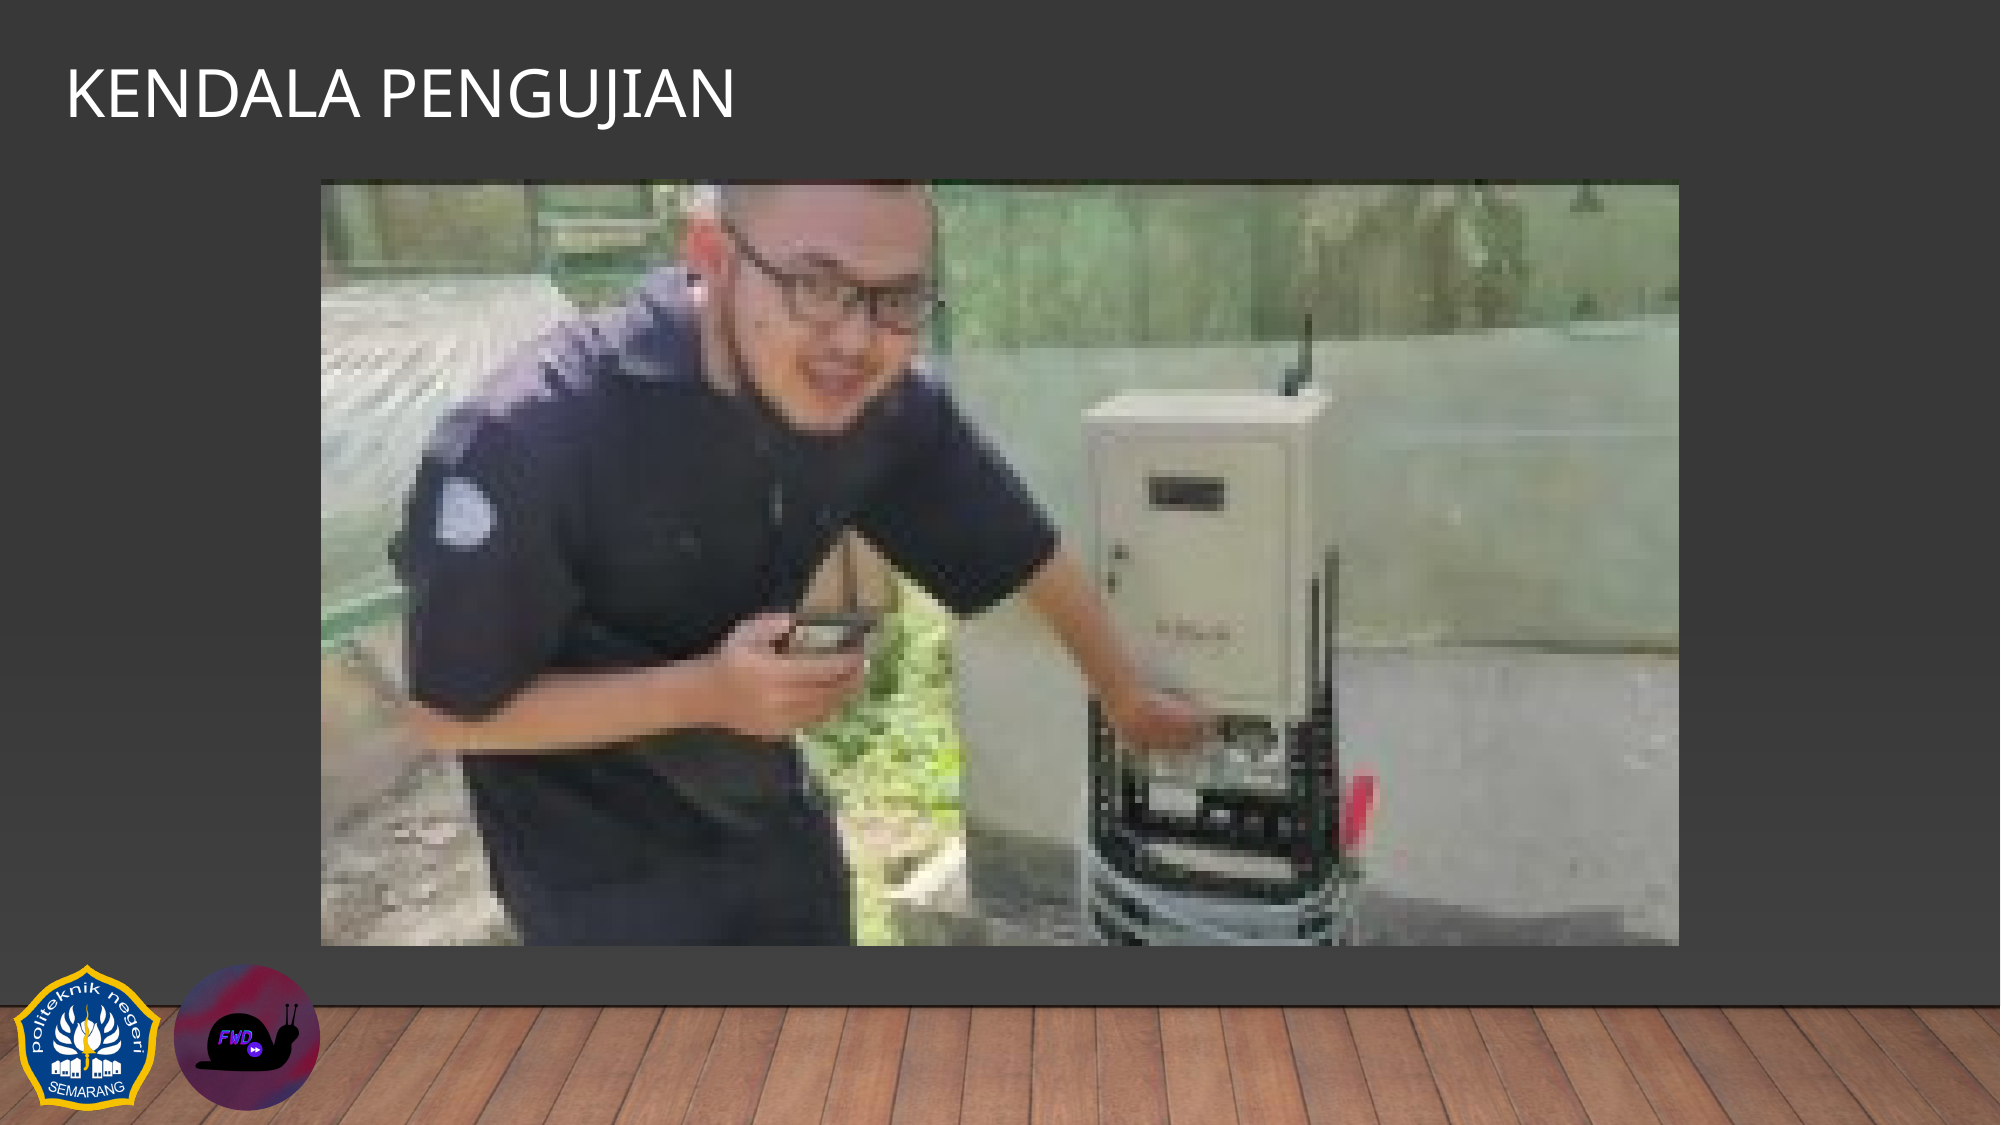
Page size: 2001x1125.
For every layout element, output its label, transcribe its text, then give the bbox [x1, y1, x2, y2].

picture [0, 1005, 2000, 1125]
title KENDALA PENGUJIAN [49, 40, 804, 152]
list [320, 178, 1680, 947]
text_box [13, 964, 321, 1111]
